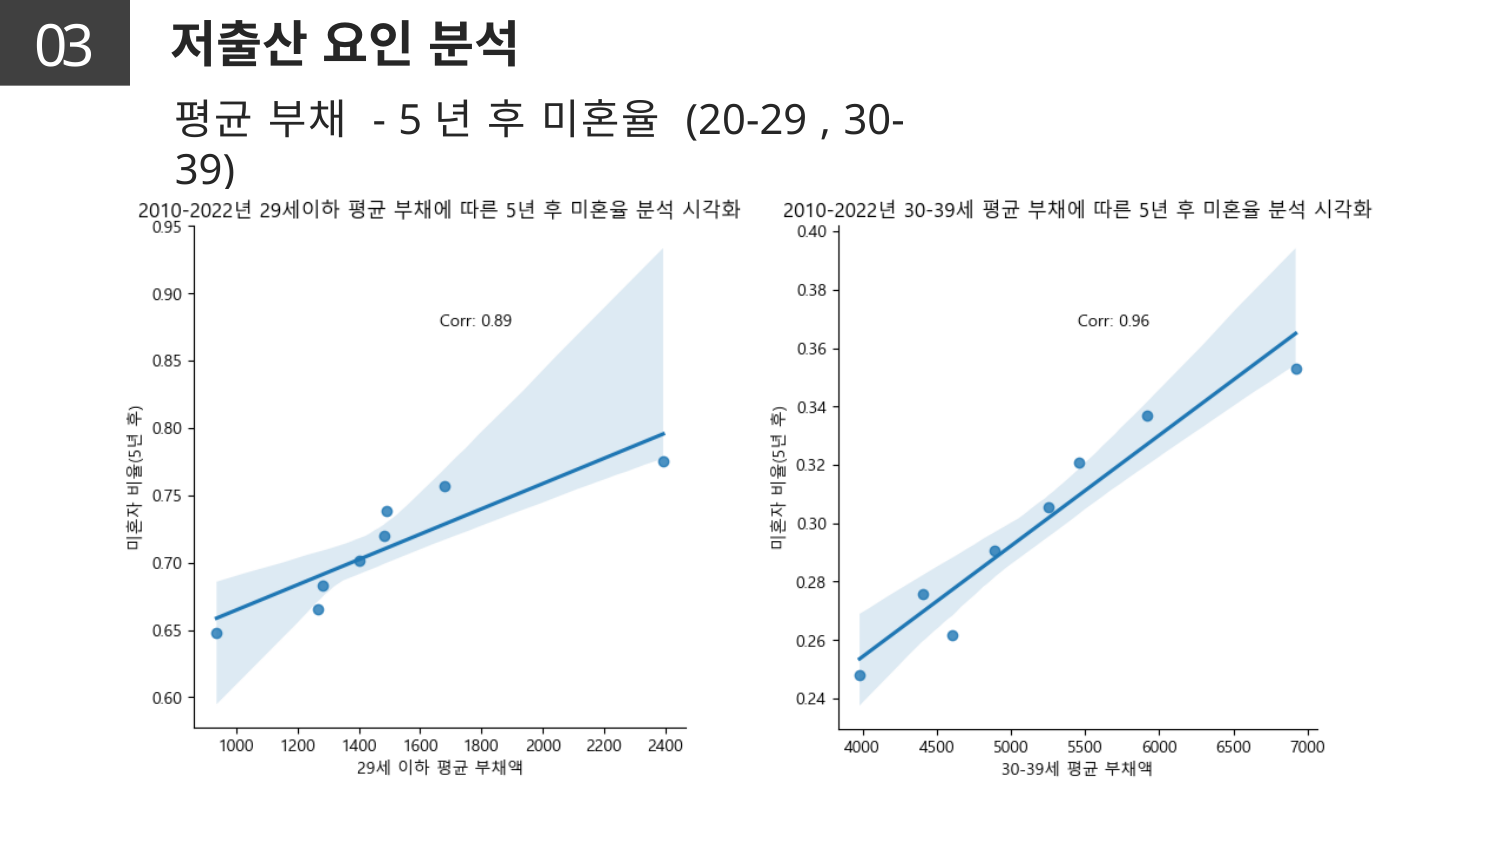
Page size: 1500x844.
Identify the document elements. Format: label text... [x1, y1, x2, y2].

picture [116, 189, 752, 788]
text_box 평균 부채 - 5년 후 미혼율 (20-29 , 30-39) [159, 85, 920, 151]
picture [761, 189, 1383, 789]
text_box 03 [0, 0, 132, 88]
text_box 저출산 요인 분석 [155, 5, 536, 81]
